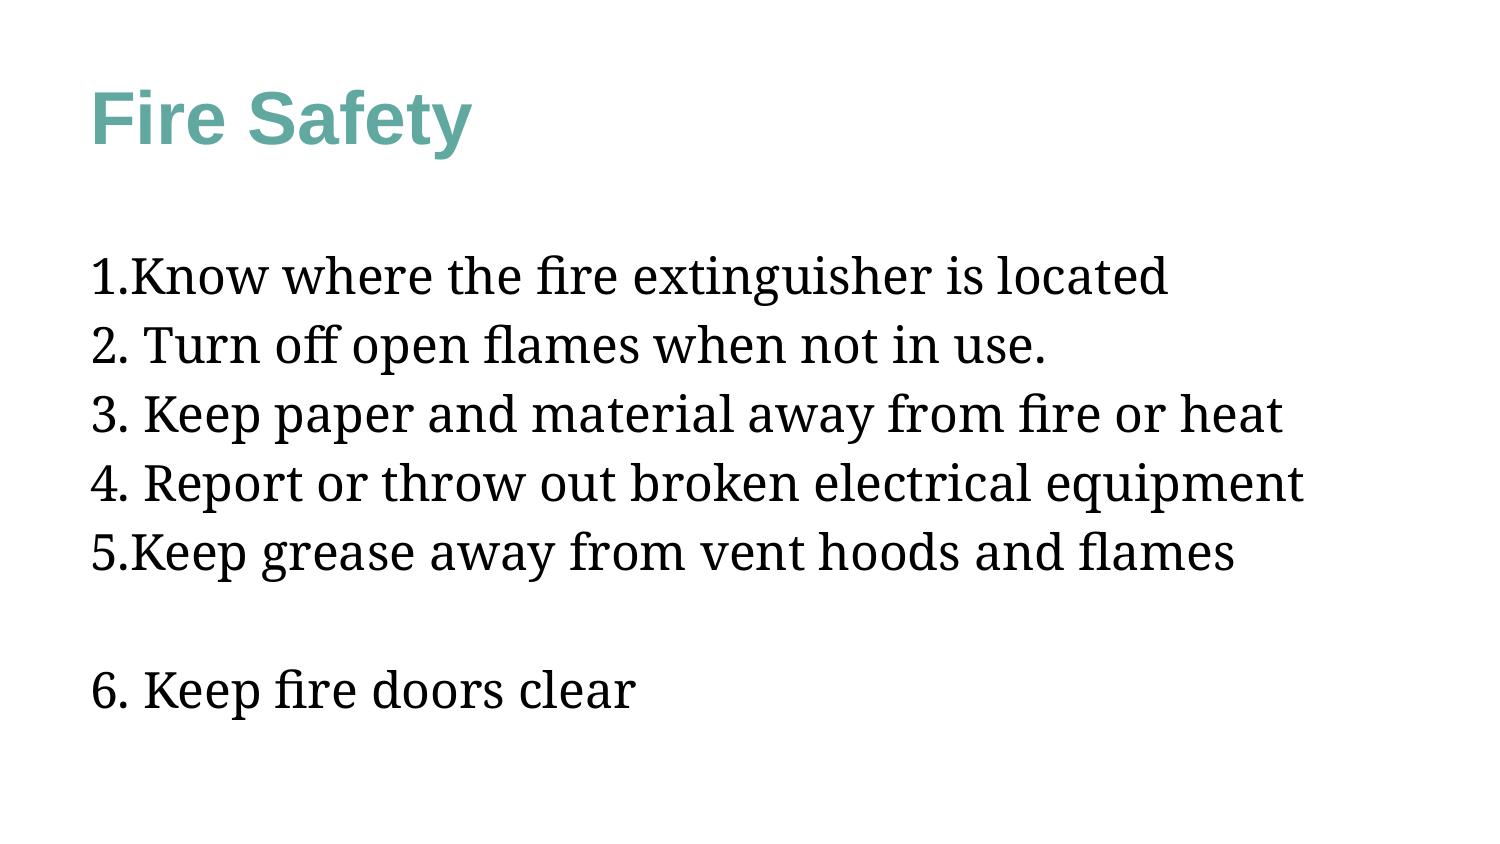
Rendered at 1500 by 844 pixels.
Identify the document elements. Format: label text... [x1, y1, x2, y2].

list 1.Know where the fire extinguisher is located 2. Turn off open flames when not in use. 3. Keep paper and material away from fire or heat 4. Report or throw out broken electrical equipment 5.Keep grease away from vent hoods and flames 6. Keep fire doors clear [75, 189, 1425, 801]
title Fire Safety [75, 33, 1425, 175]
